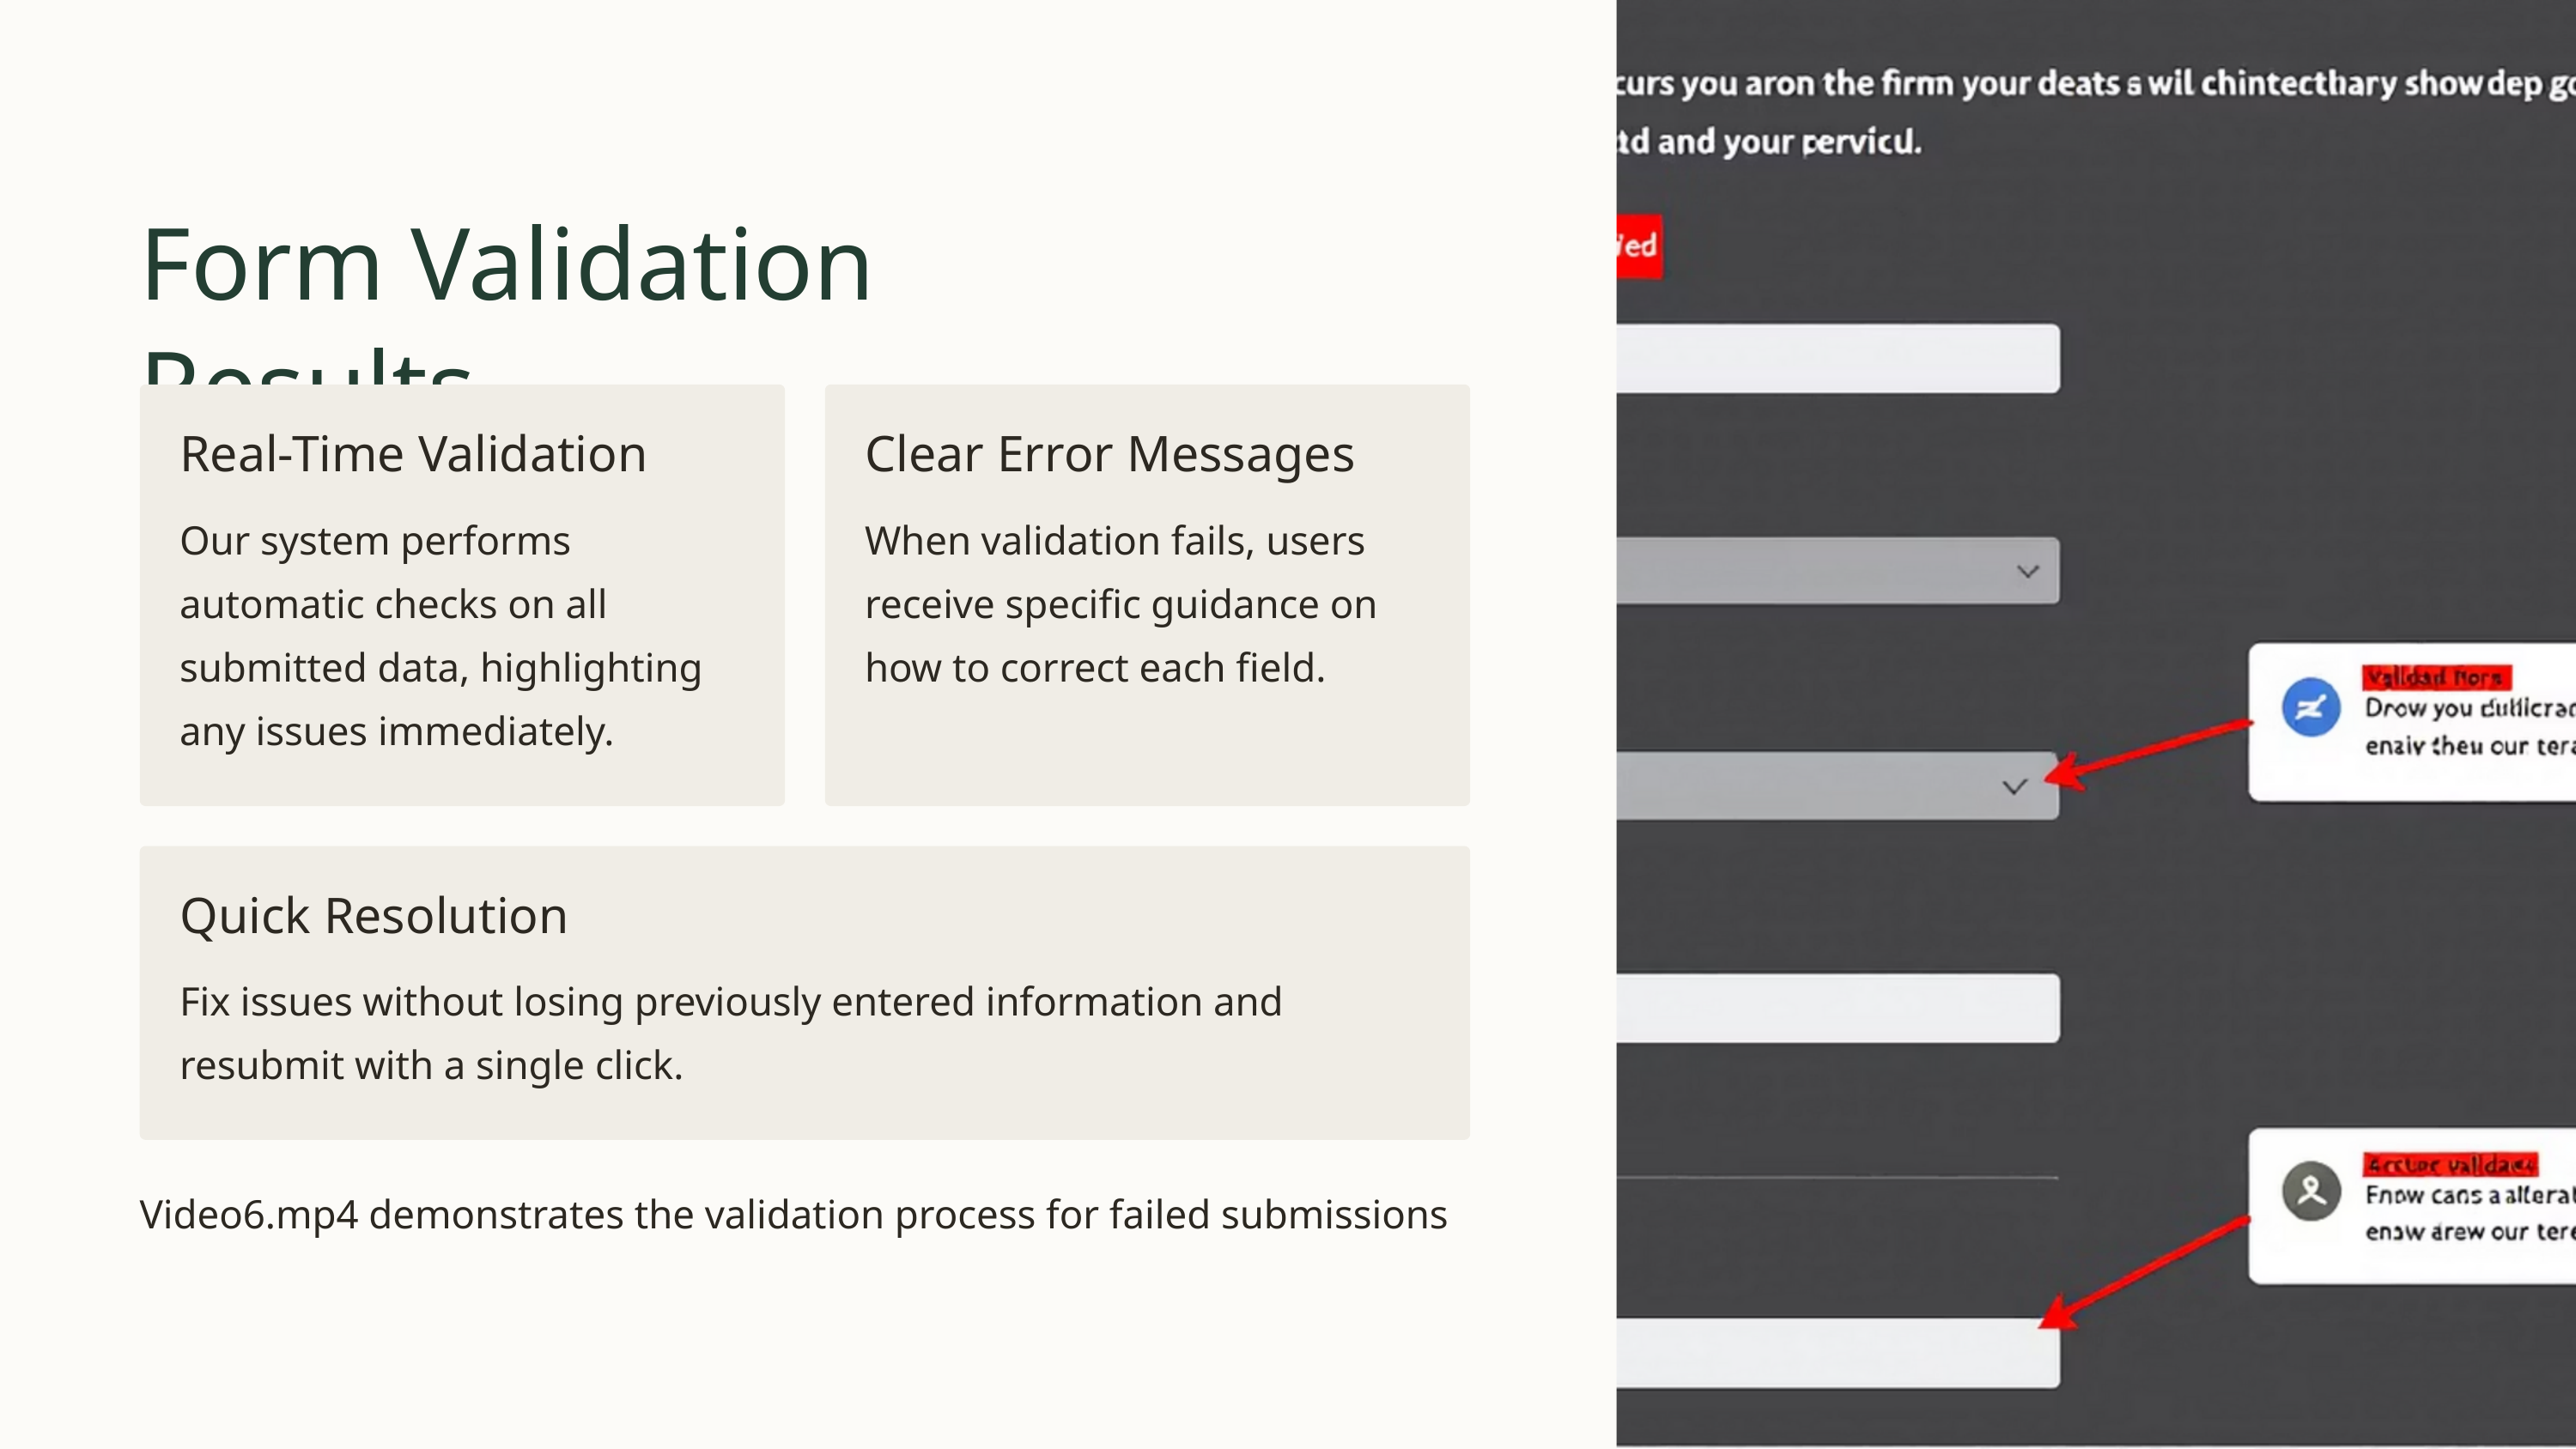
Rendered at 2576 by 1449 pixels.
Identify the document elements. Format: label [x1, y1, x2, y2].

text_box [139, 846, 1471, 1141]
text_box [824, 384, 1471, 807]
text_box [1616, 0, 2576, 1449]
text_box [0, 0, 1614, 1449]
text_box [139, 384, 786, 807]
